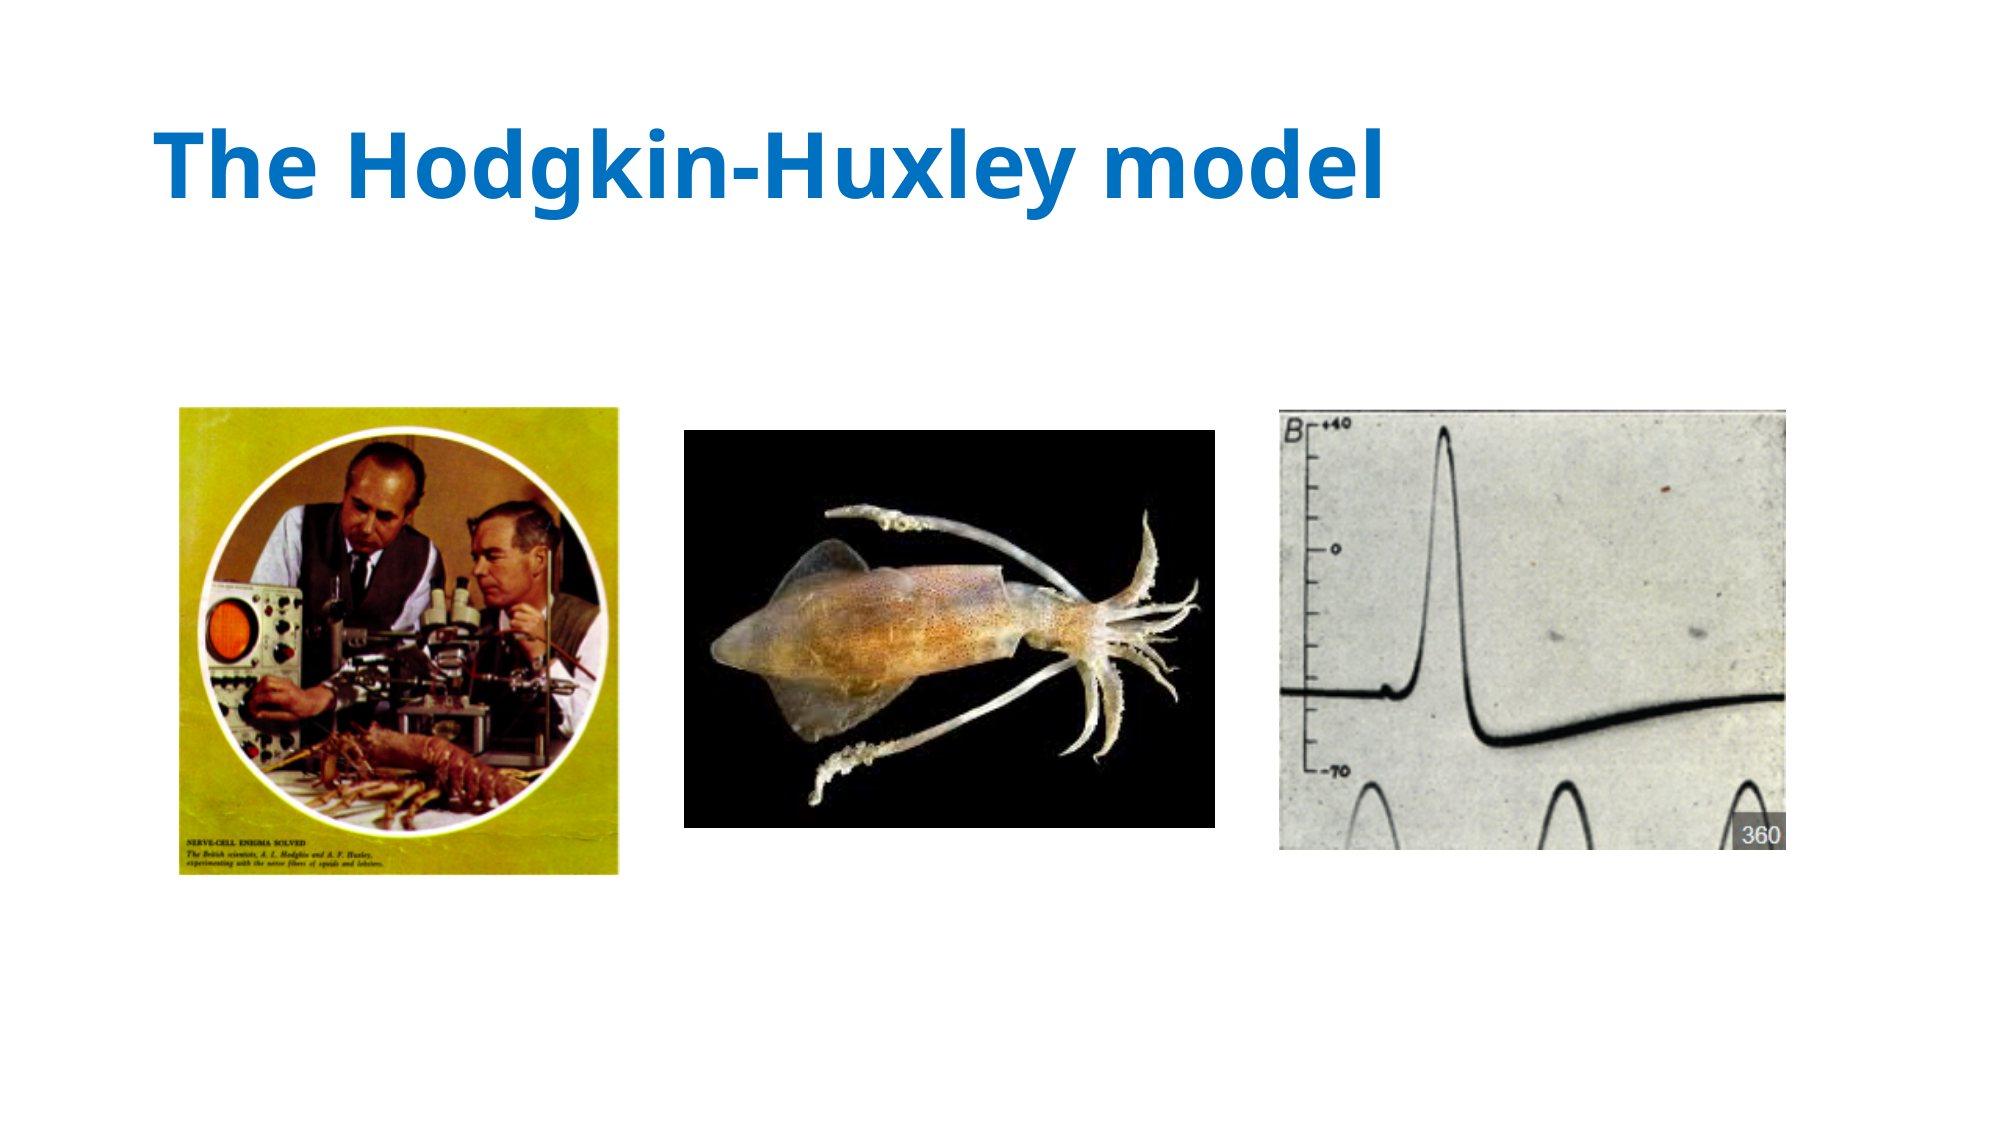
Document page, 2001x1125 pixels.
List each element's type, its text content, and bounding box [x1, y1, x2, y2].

picture [179, 407, 620, 877]
picture [1279, 407, 1786, 850]
title The Hodgkin-Huxley model [137, 59, 1863, 278]
picture [684, 430, 1215, 828]
